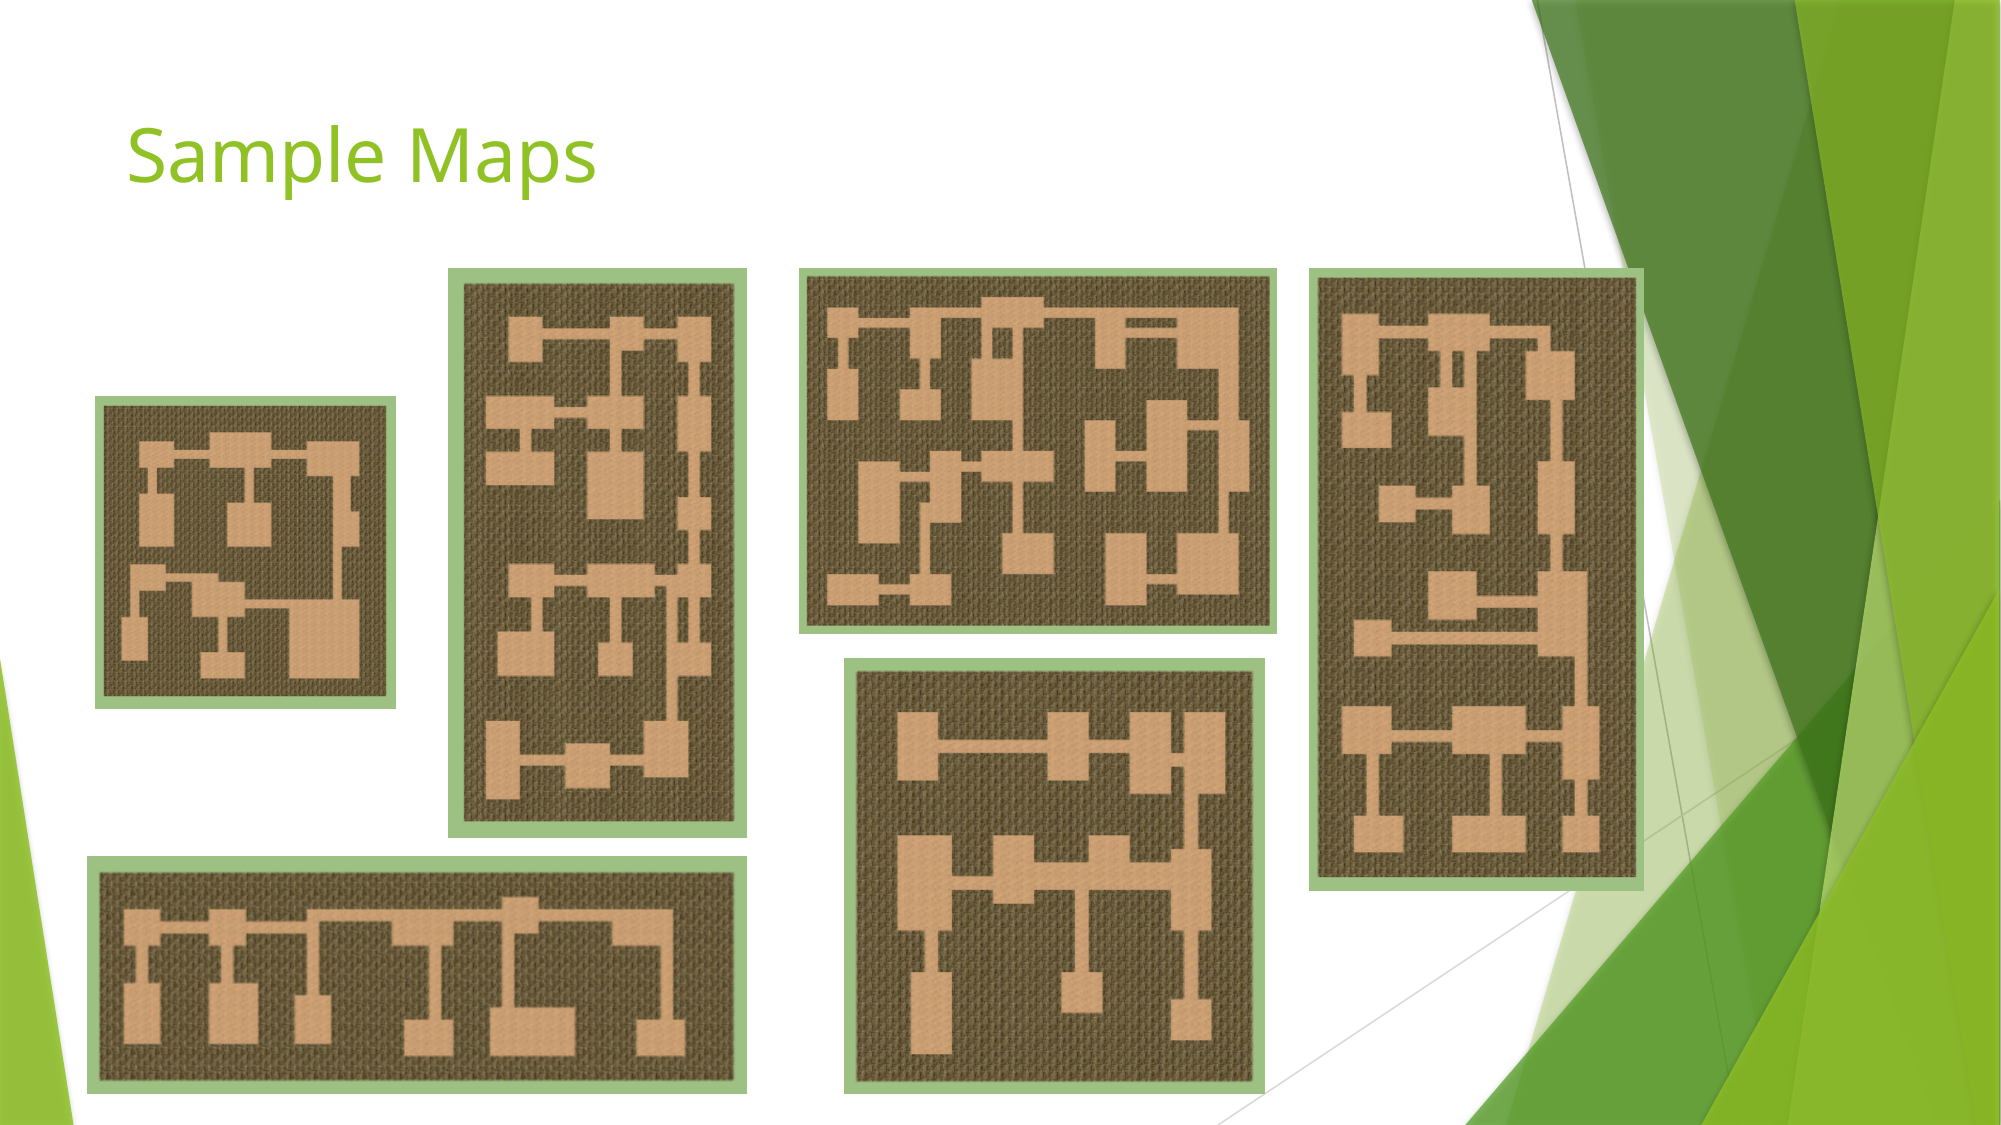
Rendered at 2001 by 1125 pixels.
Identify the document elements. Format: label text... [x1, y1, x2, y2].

title Sample Maps [111, 99, 1522, 317]
picture [94, 396, 396, 710]
picture [447, 267, 747, 838]
picture [1309, 267, 1645, 891]
picture [843, 657, 1266, 1095]
picture [798, 267, 1277, 635]
picture [86, 856, 747, 1095]
